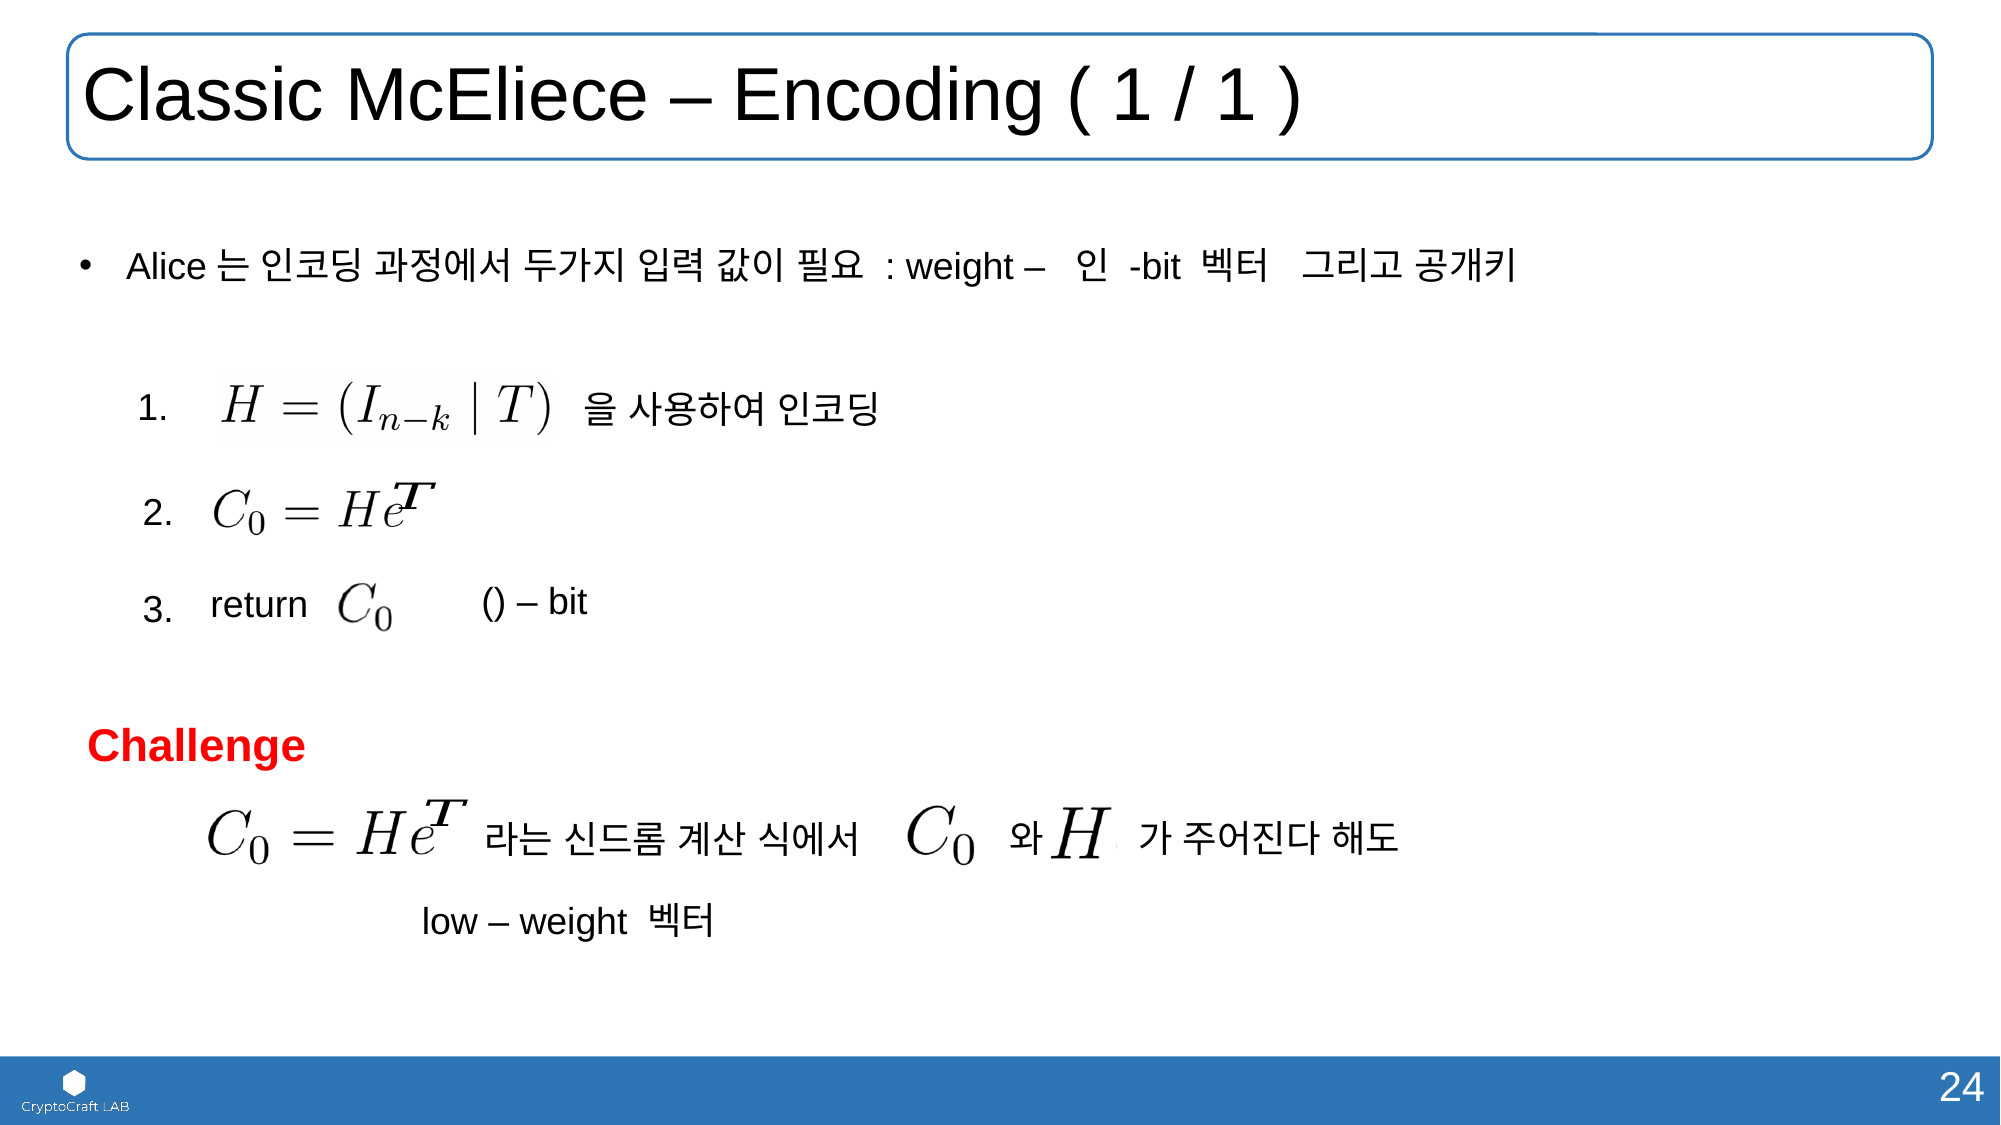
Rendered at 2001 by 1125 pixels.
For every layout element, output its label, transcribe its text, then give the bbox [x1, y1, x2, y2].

picture [326, 567, 399, 635]
picture [199, 472, 412, 547]
text_box 3. [127, 577, 200, 638]
picture [193, 795, 441, 870]
picture [1039, 791, 1117, 869]
picture [13, 1061, 138, 1123]
text_box [412, 480, 452, 541]
text_box 와 가 주어진다 해도 [994, 807, 1039, 868]
text_box 와 가 주어진다 해도 [1117, 807, 1416, 868]
text_box Challenge [72, 708, 322, 779]
title Classic McEliece – Encoding ( 1 / 1 ) [67, 34, 1933, 160]
text_box 2. [127, 480, 199, 541]
text_box 을 사용하여 인코딩 [569, 378, 896, 439]
text_box 1. [122, 375, 195, 436]
picture [892, 792, 983, 867]
picture [215, 375, 554, 442]
text_box 라는 신드롬 계산 식에서 [469, 808, 876, 869]
text_box return [195, 572, 324, 633]
